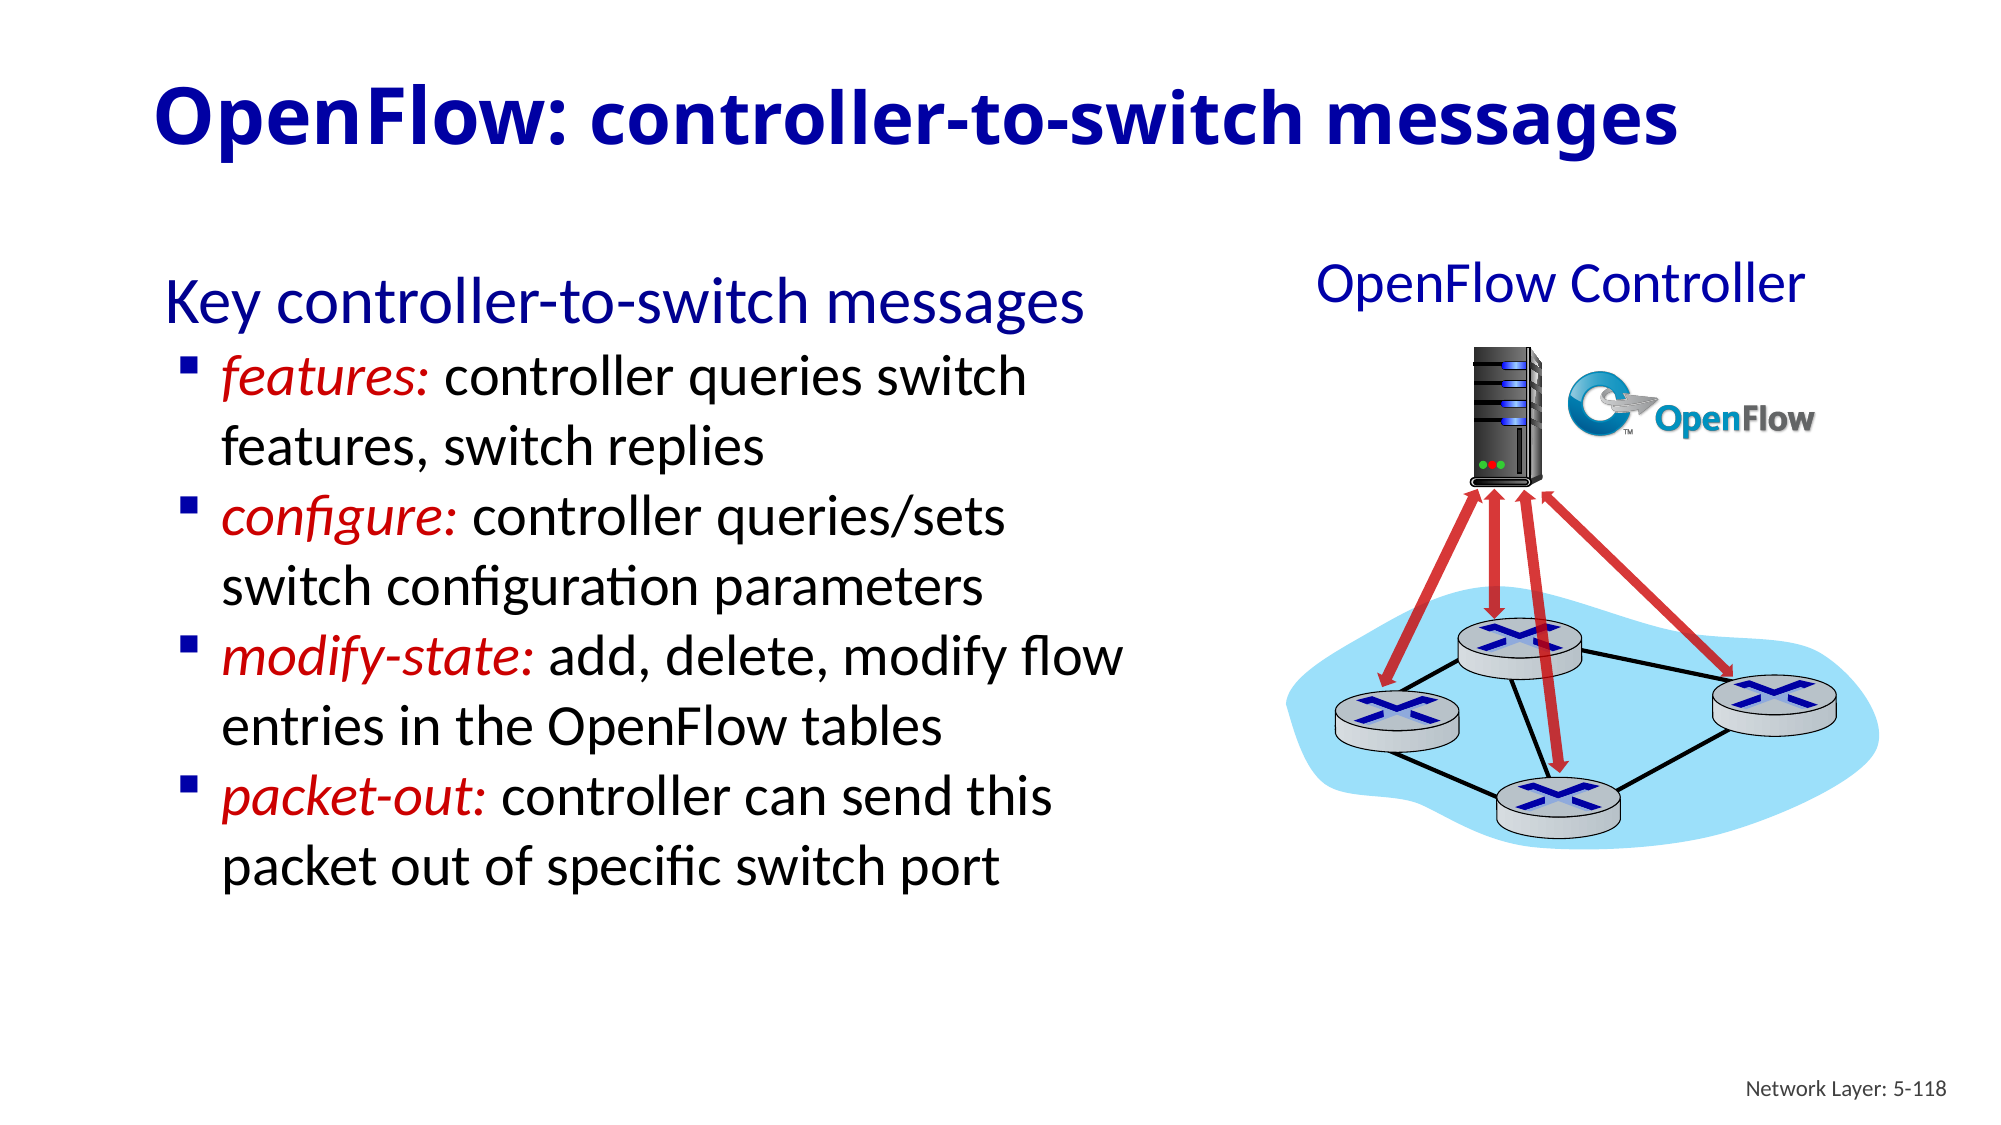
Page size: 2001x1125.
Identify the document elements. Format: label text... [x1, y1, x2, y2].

slide_number Network Layer: 5-118 [1512, 1056, 1963, 1117]
text_box Key controller-to-switch messages features: controller queries switch features, switch replies configure: controller queries/sets switch configuration parameters modify-state: add, delete, modify flow entries in the OpenFlow tables packet-out: controller can send this packet out of specific switch port [150, 249, 1145, 905]
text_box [1285, 237, 1880, 850]
title OpenFlow: controller-to-switch messages [137, 45, 1863, 193]
